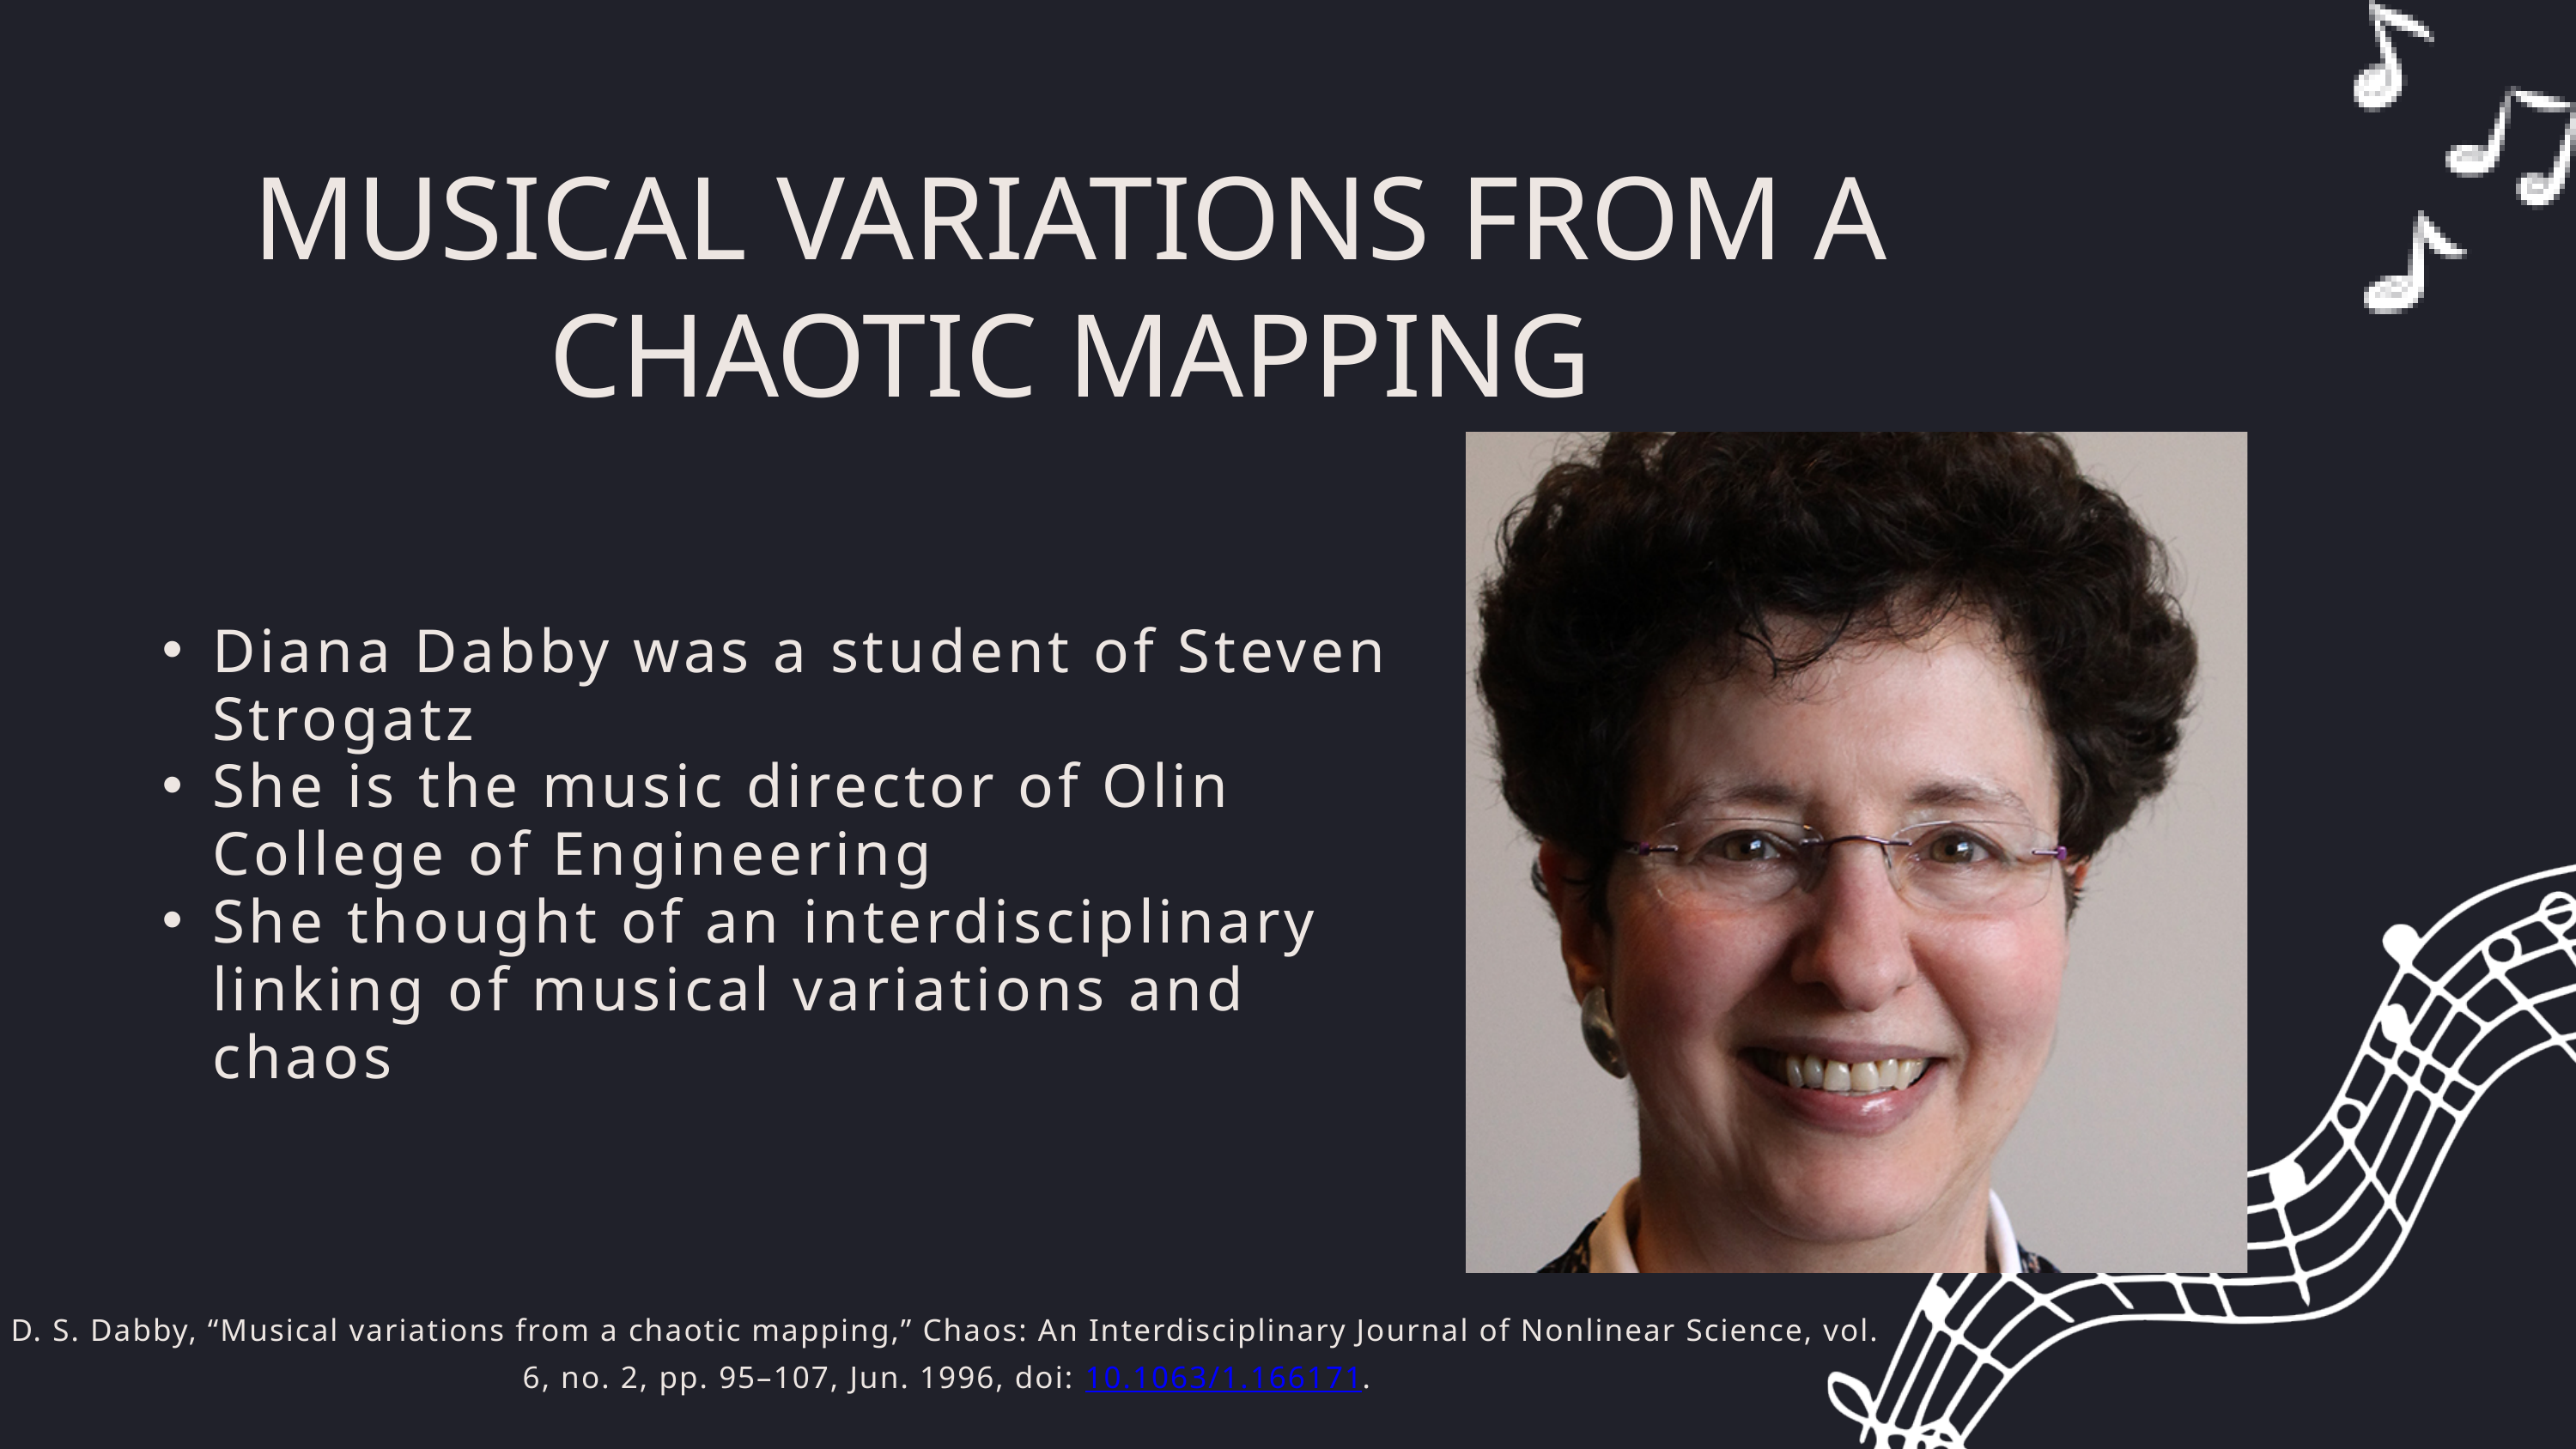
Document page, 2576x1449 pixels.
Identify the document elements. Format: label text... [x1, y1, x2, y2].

text_box [2354, 0, 2576, 314]
text_box [1466, 432, 2248, 1273]
text_box [1893, 852, 2576, 1449]
text_box D. S. Dabby, “Musical variations from a chaotic mapping,” Chaos: An Interdisciplinary Journal of Nonlinear Science, vol. 6, no. 2, pp. 95–107, Jun. 1996, doi: 10.1063/1.166171. [0, 1244, 1893, 1449]
text_box Diana Dabby was a student of Steven Strogatz She is the music director of Olin College of Engineering She thought of an interdisciplinary linking of musical variations and chaos [111, 616, 1416, 1090]
text_box MUSICAL VARIATIONS FROM A CHAOTIC MAPPING [144, 144, 1996, 420]
